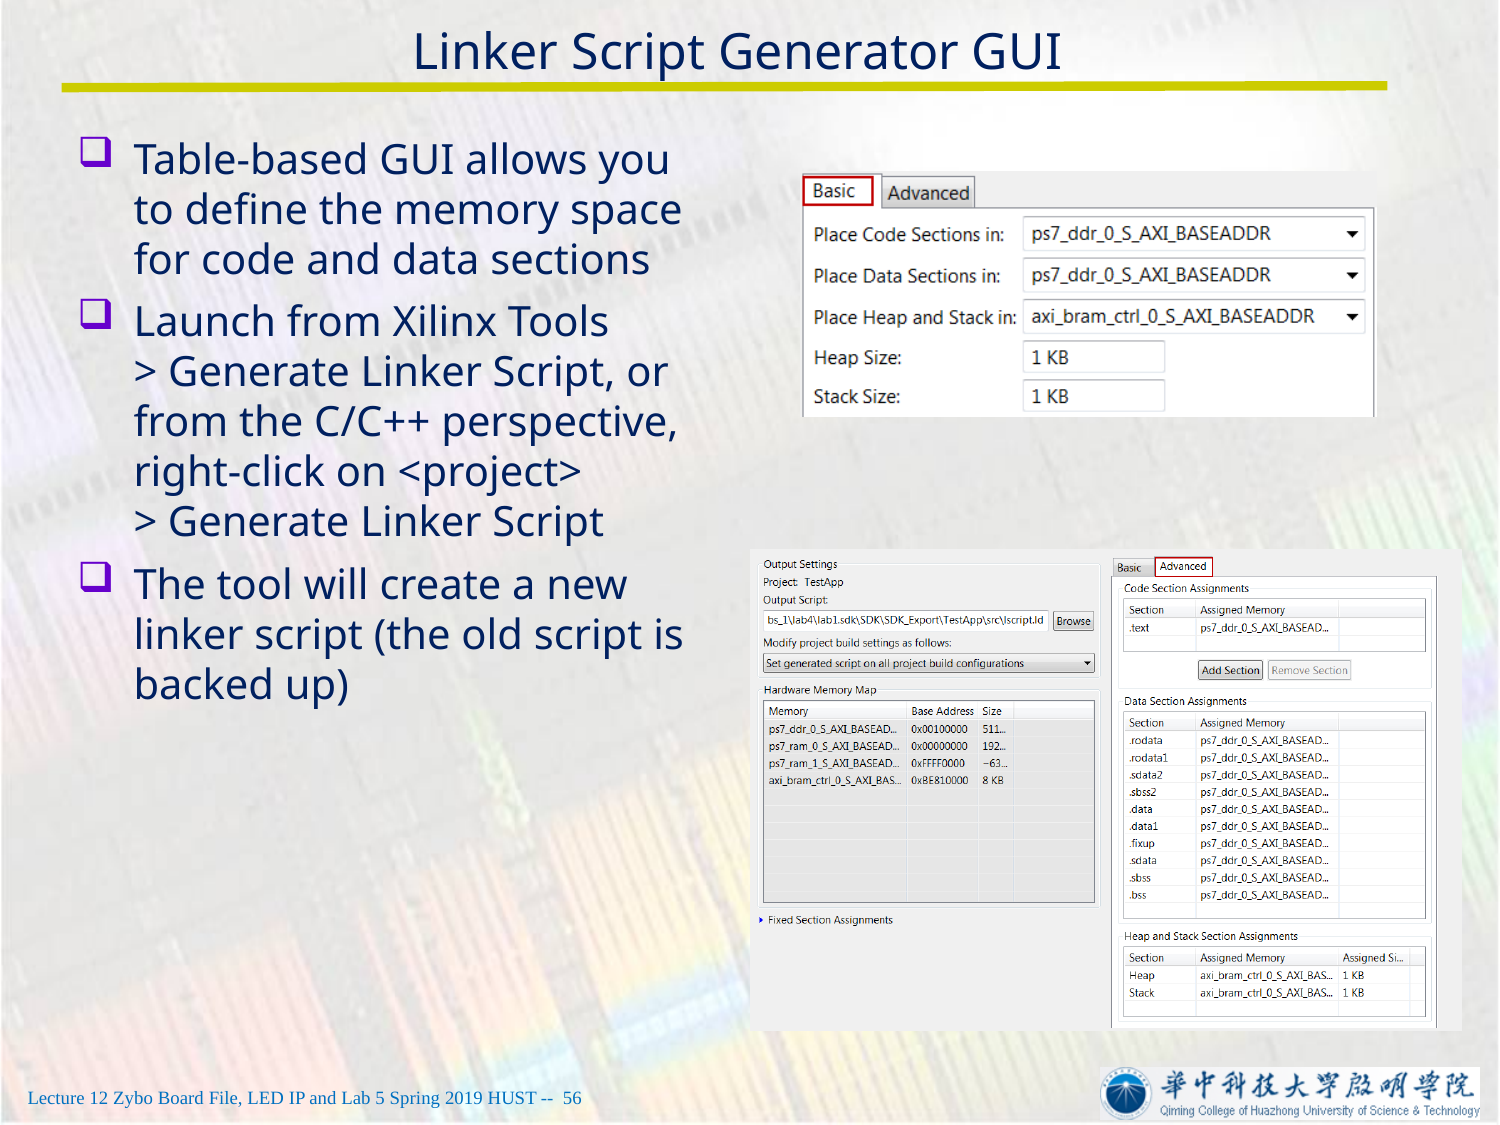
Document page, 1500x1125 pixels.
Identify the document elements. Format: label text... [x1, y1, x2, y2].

title Linker Script Generator GUI [37, 21, 1438, 75]
list Table-based GUI allows you to define the memory space for code and data sections Launch from Xilinx Tools > Generate Linker Script, or from the C/C++ perspective, right-click on <project> > Generate Linker Script The tool will create a new linker script (the old script is backed up) [62, 125, 725, 1063]
picture [0, 0, 1500, 1125]
